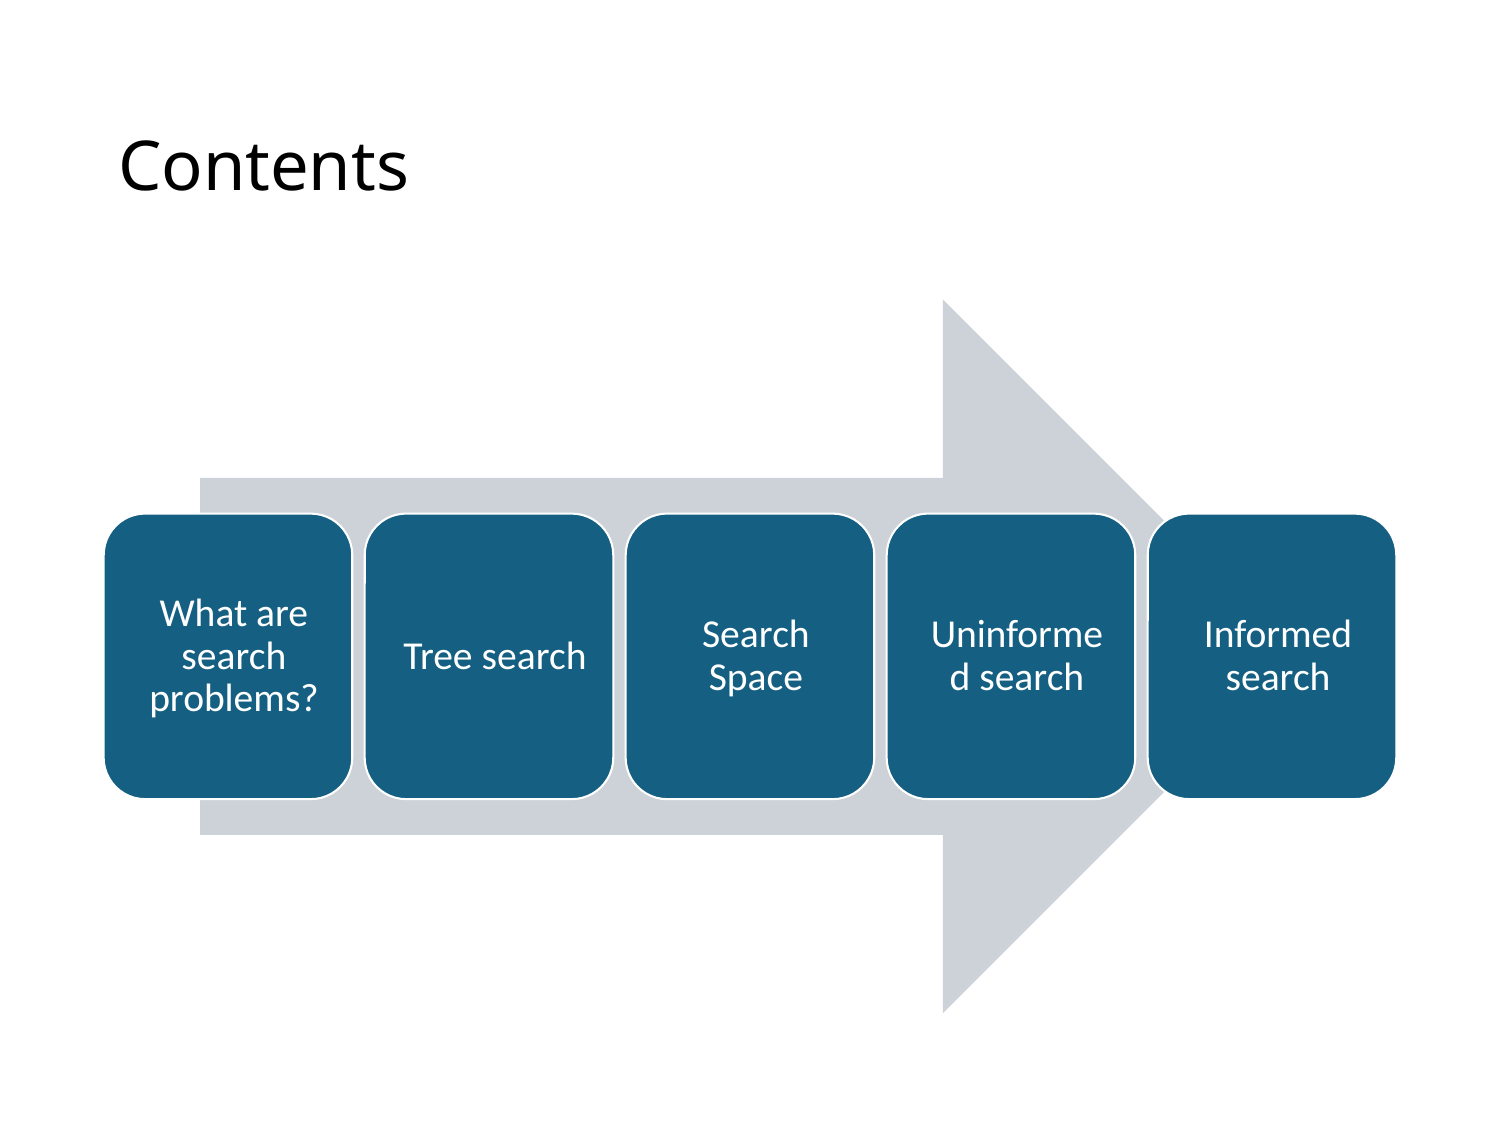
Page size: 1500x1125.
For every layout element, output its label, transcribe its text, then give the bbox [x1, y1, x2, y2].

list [103, 299, 1397, 1014]
title Contents [103, 59, 1397, 278]
